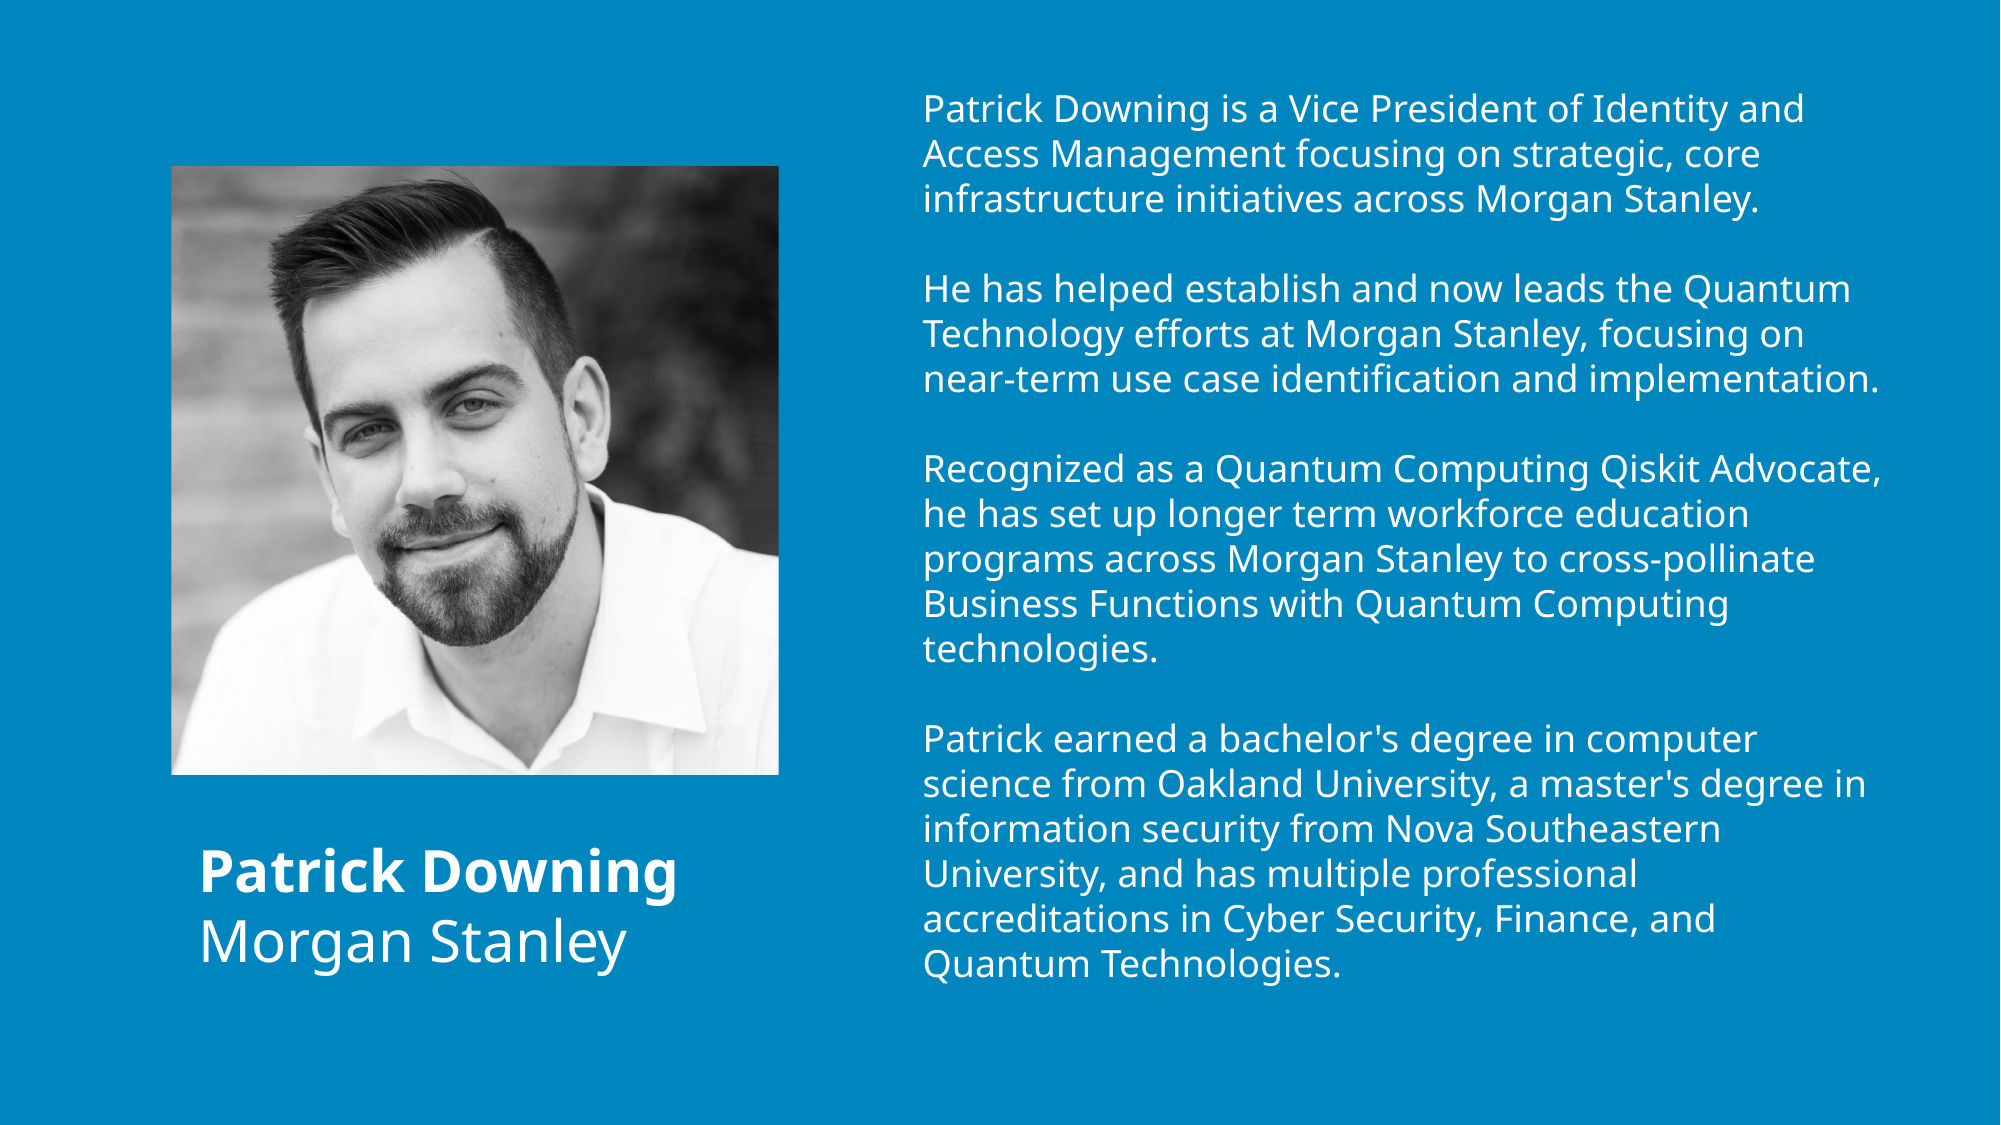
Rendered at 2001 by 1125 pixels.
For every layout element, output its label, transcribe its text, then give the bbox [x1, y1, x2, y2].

picture [172, 167, 778, 774]
text_box Patrick Downing Morgan Stanley [183, 826, 695, 982]
text_box Patrick Downing is a Vice President of Identity and Access Management focusing on strategic, core infrastructure initiatives across Morgan Stanley. He has helped establish and now leads the Quantum Technology efforts at Morgan Stanley, focusing on near-term use case identification and implementation. Recognized as a Quantum Computing Qiskit Advocate, he has set up longer term workforce education programs across Morgan Stanley to cross-pollinate Business Functions with Quantum Computing technologies. Patrick earned a bachelor's degree in computer science from Oakland University, a master's degree in information security from Nova Southeastern University, and has multiple professional accreditations in Cyber Security, Finance, and Quantum Technologies. [907, 77, 1900, 993]
